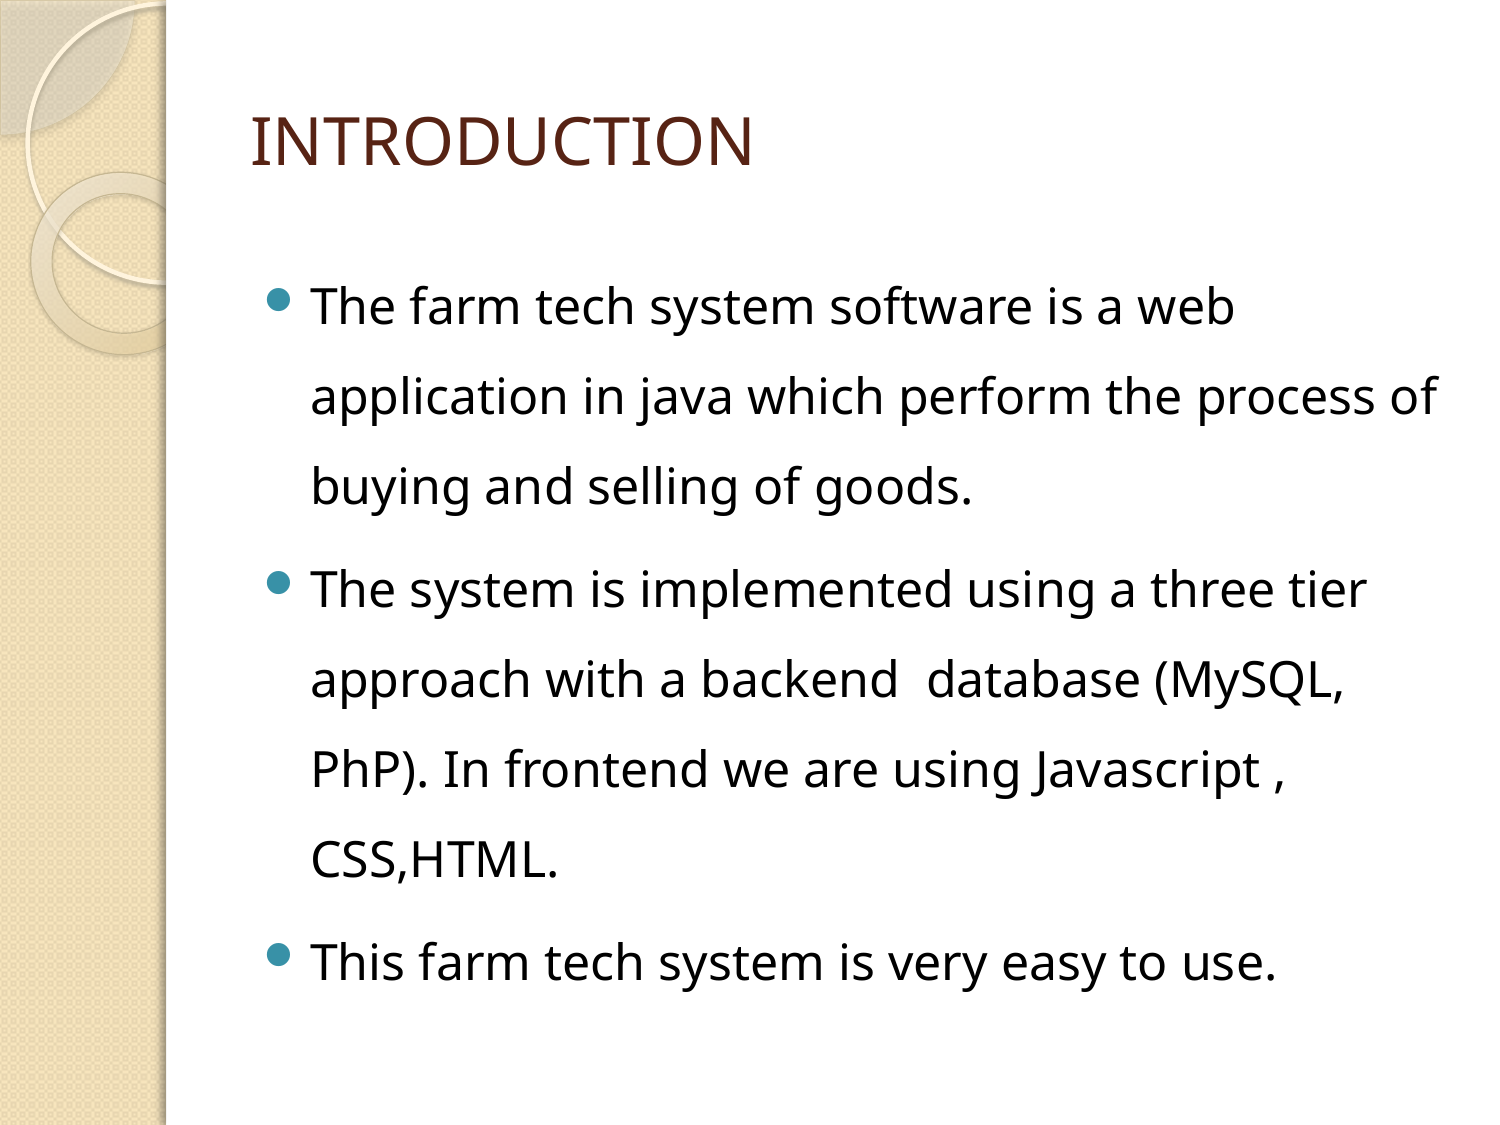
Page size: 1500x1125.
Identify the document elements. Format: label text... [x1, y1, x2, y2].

title INTRODUCTION [235, 45, 1466, 233]
list The farm tech system software is a web application in java which perform the process of buying and selling of goods. The system is implemented using a three tier approach with a backend database (MySQL, PhP). In frontend we are using Javascript , CSS,HTML. This farm tech system is very easy to use. [235, 237, 1466, 1025]
